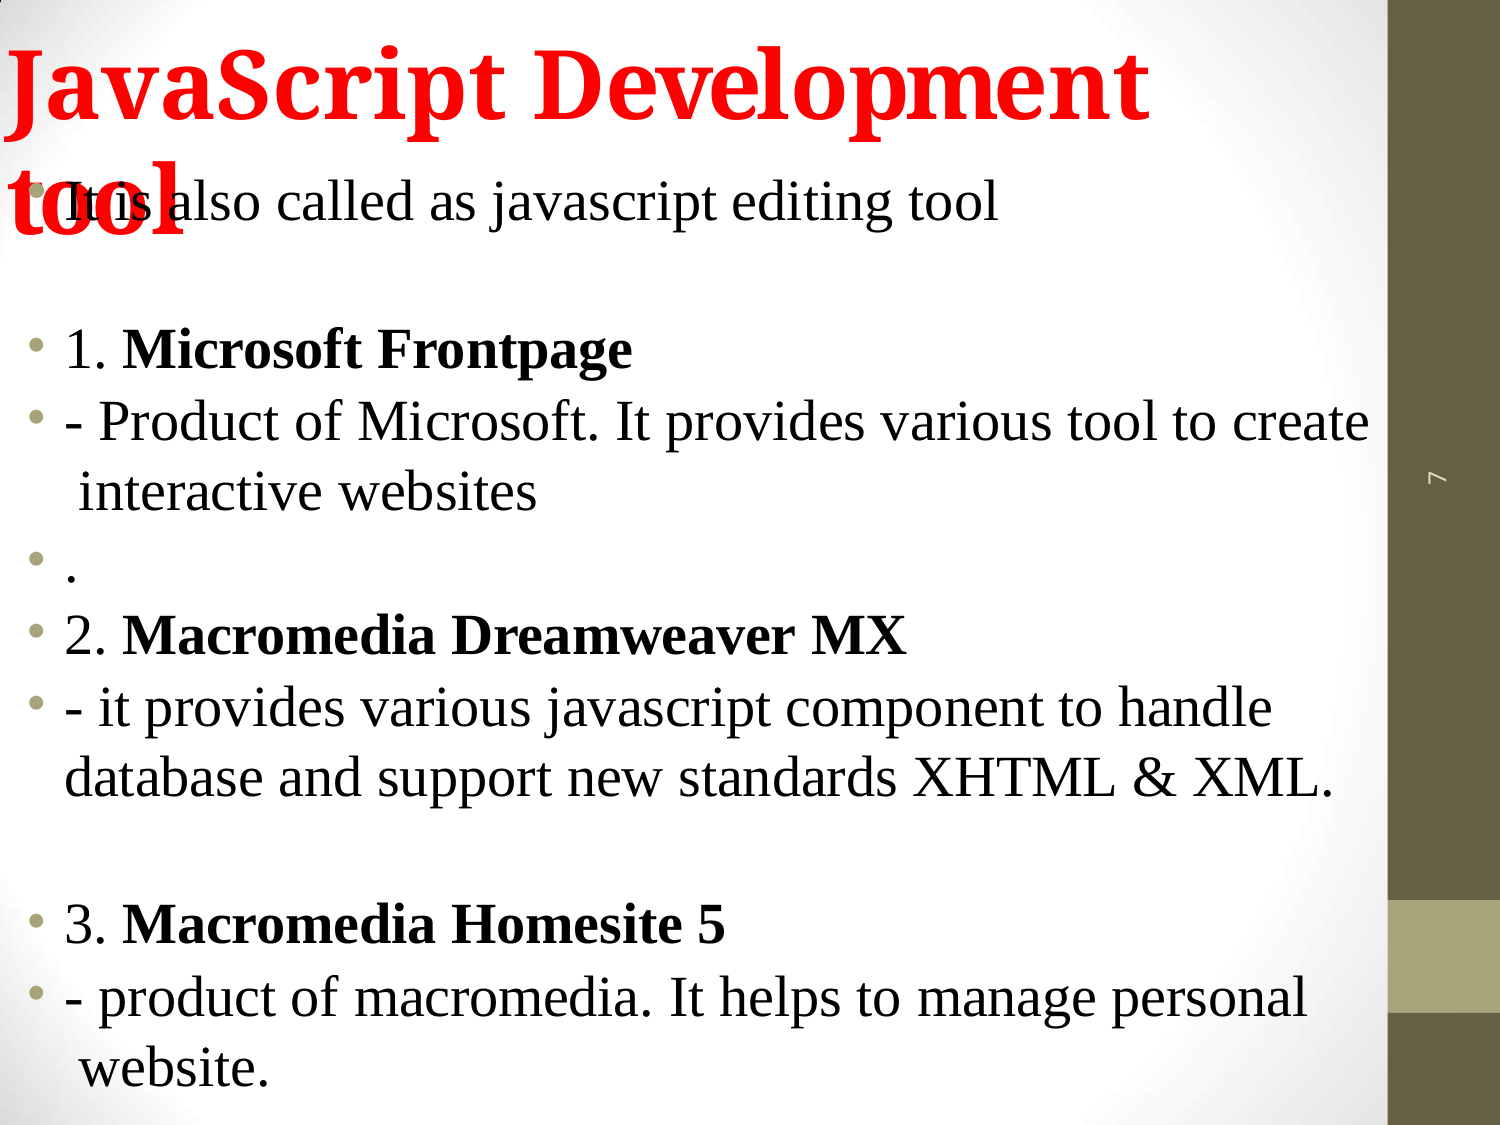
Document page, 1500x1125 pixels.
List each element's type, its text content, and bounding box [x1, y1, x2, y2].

title JavaScript Development tool [4, 21, 1285, 254]
text_box 7 [1421, 469, 1454, 488]
text_box It is also called as javascript editing tool 1. Microsoft Frontpage - Product of Microsoft. It provides various tool to create interactive websites . 2. Macromedia Dreamweaver MX - it provides various javascript component to handle database and support new standards XHTML & XML. 3. Macromedia Homesite 5 - product of macromedia. It helps to manage personal website. [24, 160, 1375, 1098]
picture [0, 0, 1387, 1125]
